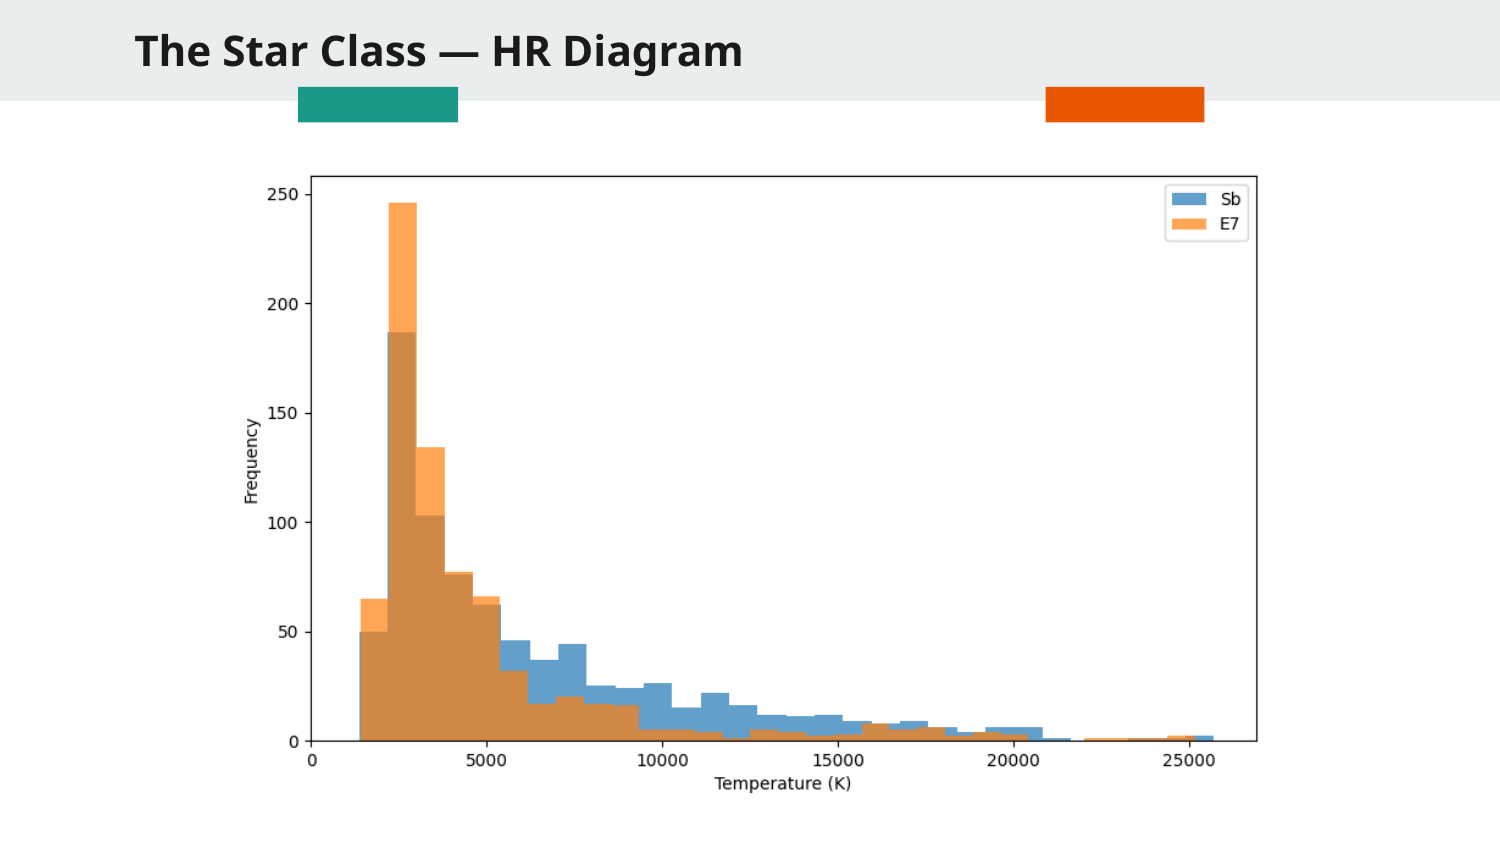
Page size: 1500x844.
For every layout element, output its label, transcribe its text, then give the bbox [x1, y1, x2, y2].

title The Star Class — HR Diagram [119, 6, 1381, 95]
picture [228, 160, 1271, 803]
